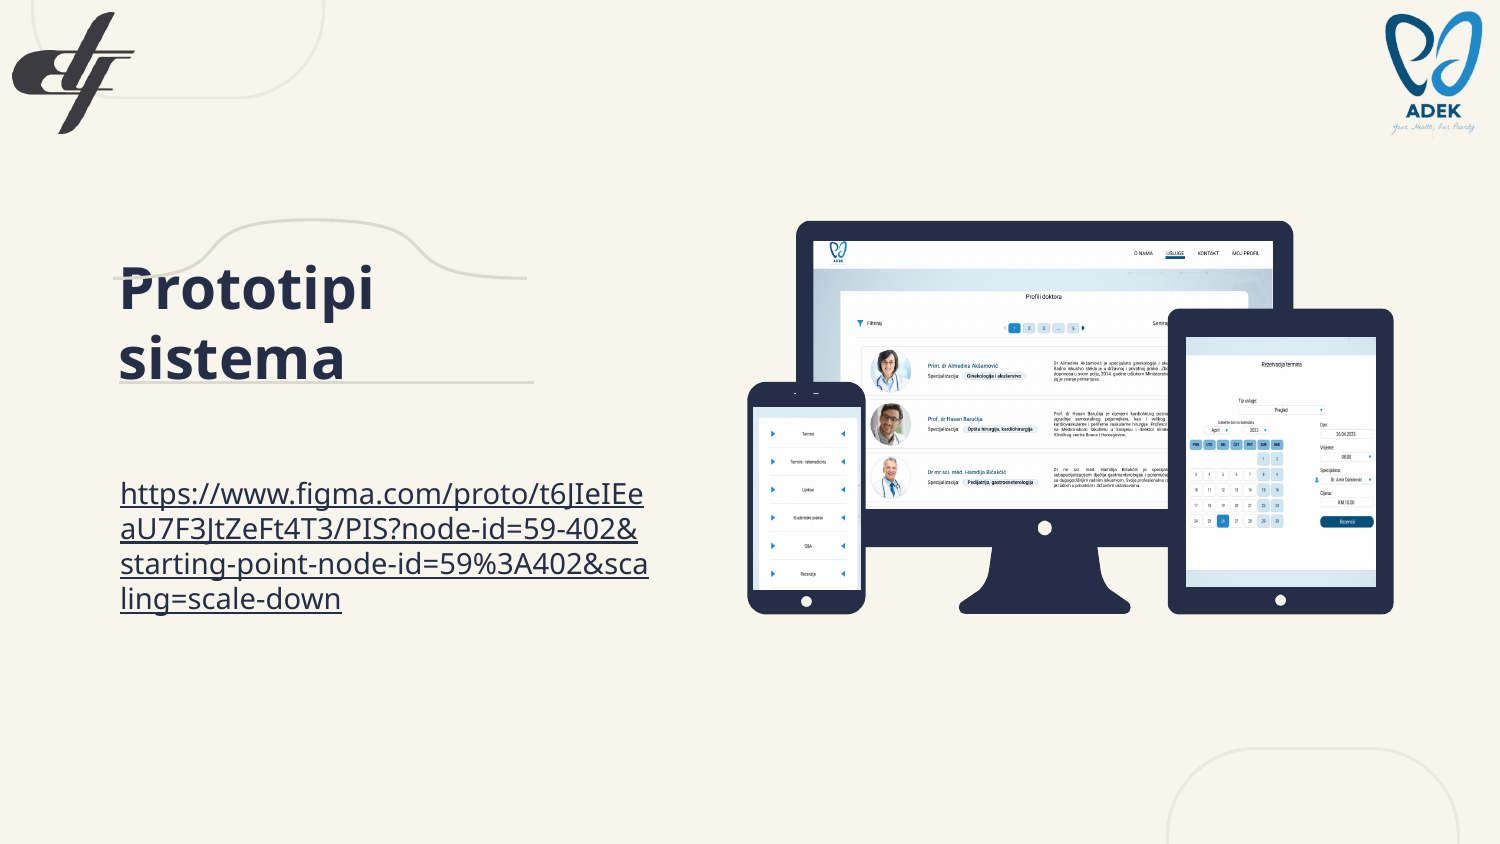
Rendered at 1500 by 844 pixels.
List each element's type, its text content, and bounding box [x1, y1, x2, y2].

text_box [1168, 309, 1393, 614]
text_box [796, 221, 1293, 382]
picture [753, 240, 1376, 590]
text_box [748, 591, 865, 614]
text_box [748, 382, 807, 412]
subtitle https://www.figma.com/proto/t6JIeIEeaU7F3JtZeFt4T3/PIS?node-id=59-402&starting-point-node-id=59%3A402&scaling=scale-down [104, 413, 666, 571]
picture [1366, 7, 1499, 140]
title Prototipi sistema [103, 273, 589, 368]
picture [12, 12, 135, 135]
text_box [865, 516, 1168, 614]
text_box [112, 219, 528, 279]
